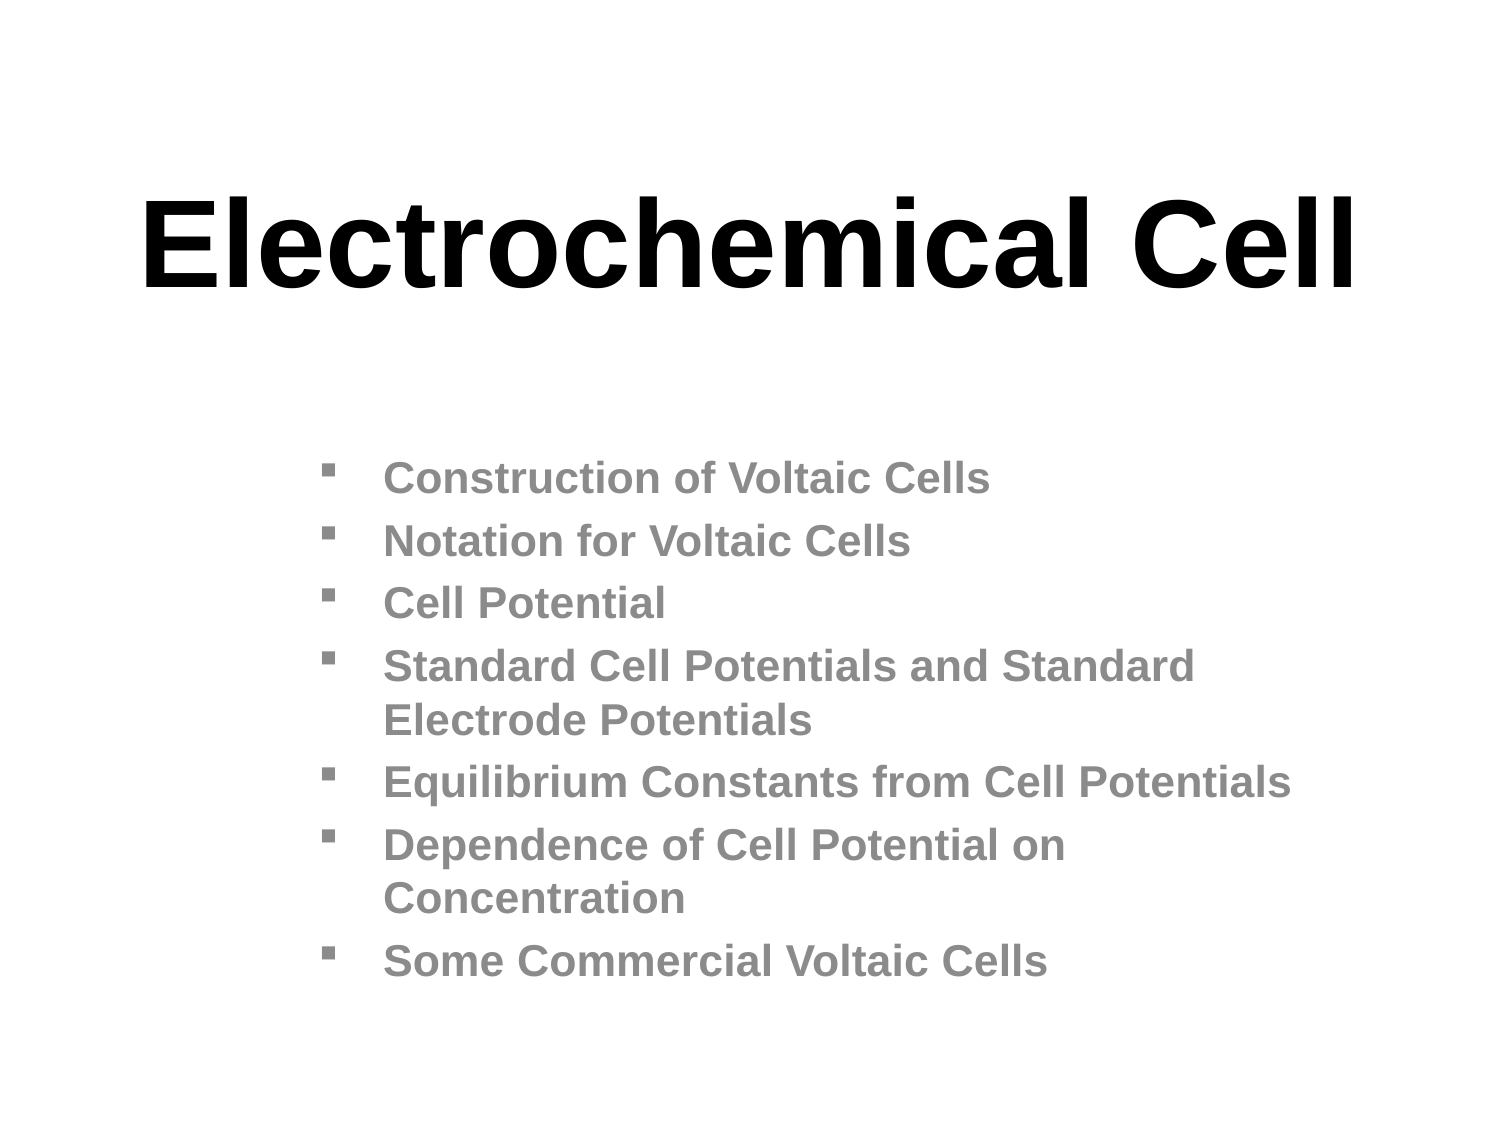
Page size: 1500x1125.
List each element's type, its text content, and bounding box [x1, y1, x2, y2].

title Electrochemical Cell [112, 117, 1388, 359]
subtitle Construction of Voltaic Cells Notation for Voltaic Cells Cell Potential Standard Cell Potentials and Standard Electrode Potentials Equilibrium Constants from Cell Potentials Dependence of Cell Potential on Concentration Some Commercial Voltaic Cells [303, 441, 1325, 1041]
